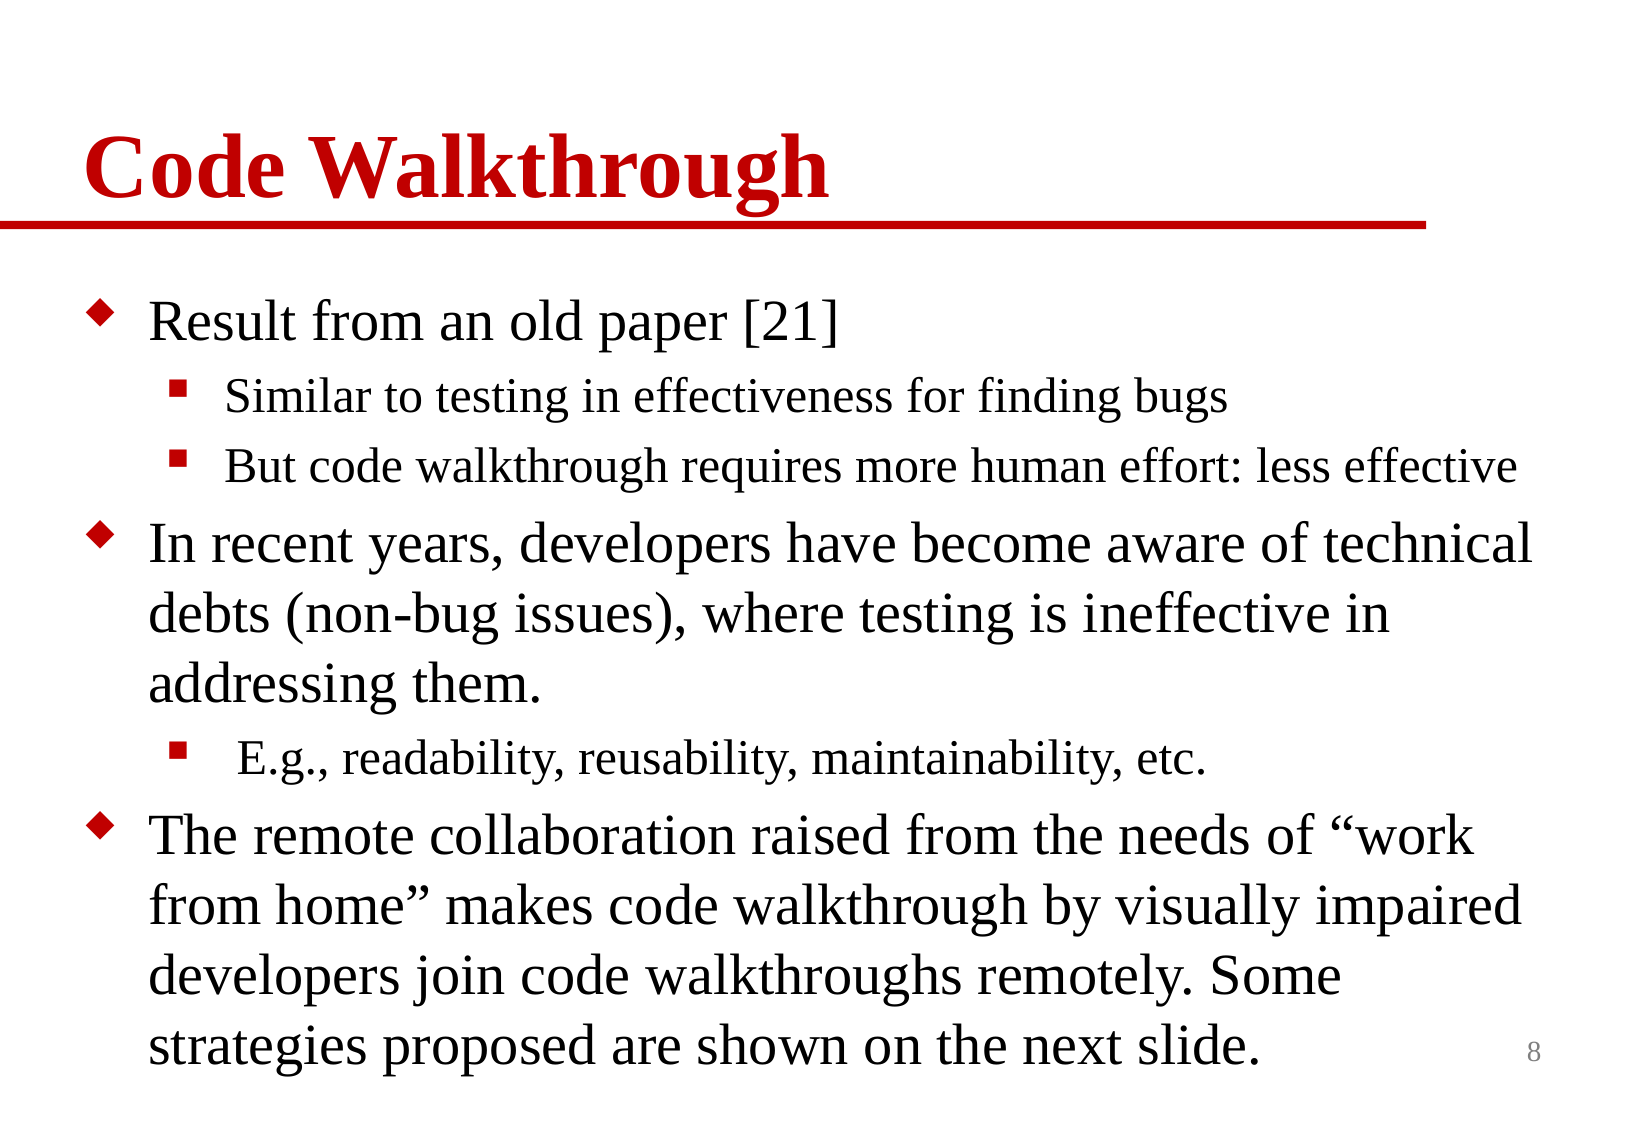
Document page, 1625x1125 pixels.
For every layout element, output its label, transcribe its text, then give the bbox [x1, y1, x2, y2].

title Code Walkthrough [67, 43, 1550, 225]
list Result from an old paper [21] Similar to testing in effectiveness for finding bugs But code walkthrough requires more human effort: less effective In recent years, developers have become aware of technical debts (non-bug issues), where testing is ineffective in addressing them. E.g., readability, reusability, maintainability, etc. The remote collaboration raised from the needs of “work from home” makes code walkthrough by visually impaired developers join code walkthroughs remotely. Some strategies proposed are shown on the next slide. [67, 275, 1550, 1088]
slide_number 8 [1218, 1012, 1557, 1088]
